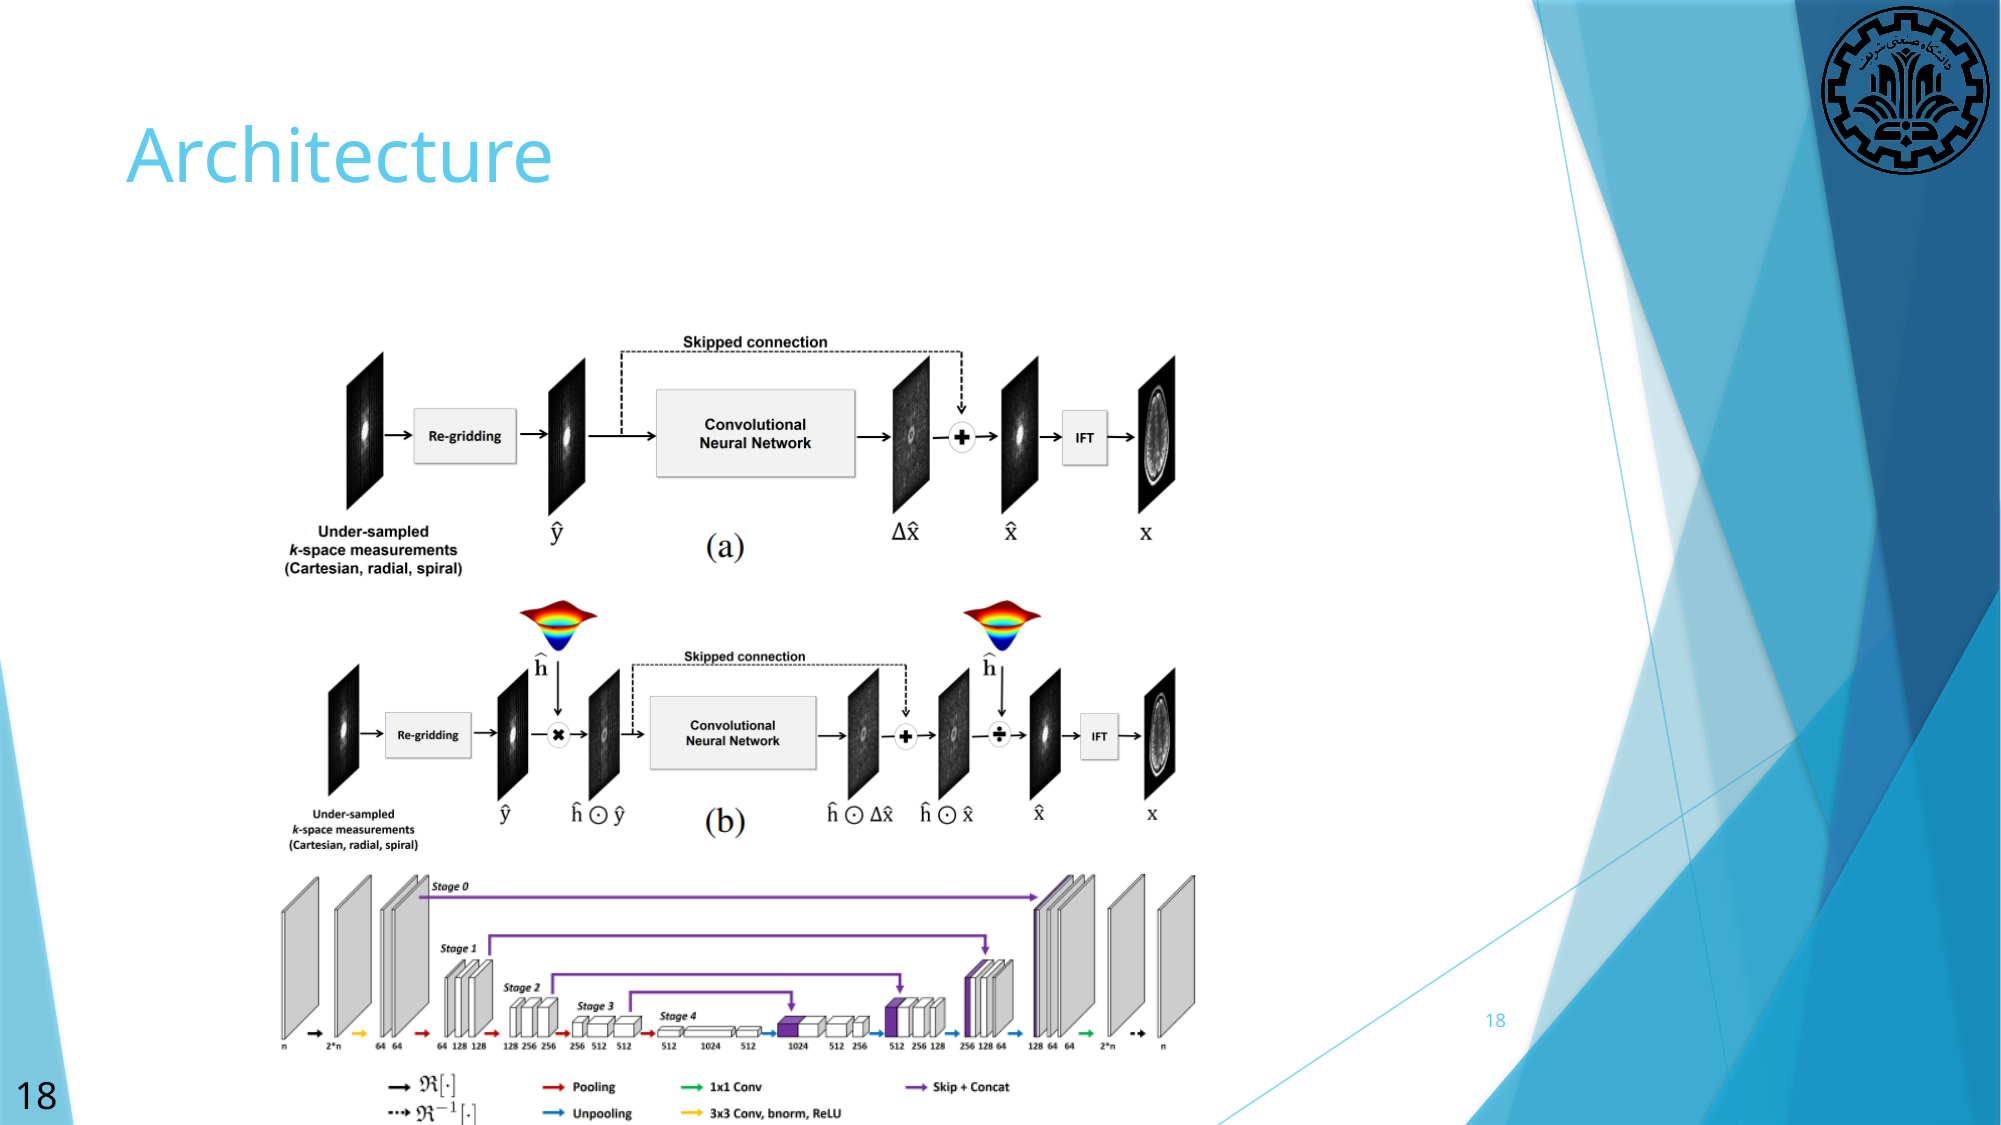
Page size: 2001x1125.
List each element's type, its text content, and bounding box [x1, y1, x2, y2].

picture [252, 286, 1210, 855]
slide_number 18 [1409, 991, 1522, 1051]
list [223, 824, 1210, 1125]
picture [1821, 6, 1990, 175]
title Architecture [111, 99, 1522, 317]
